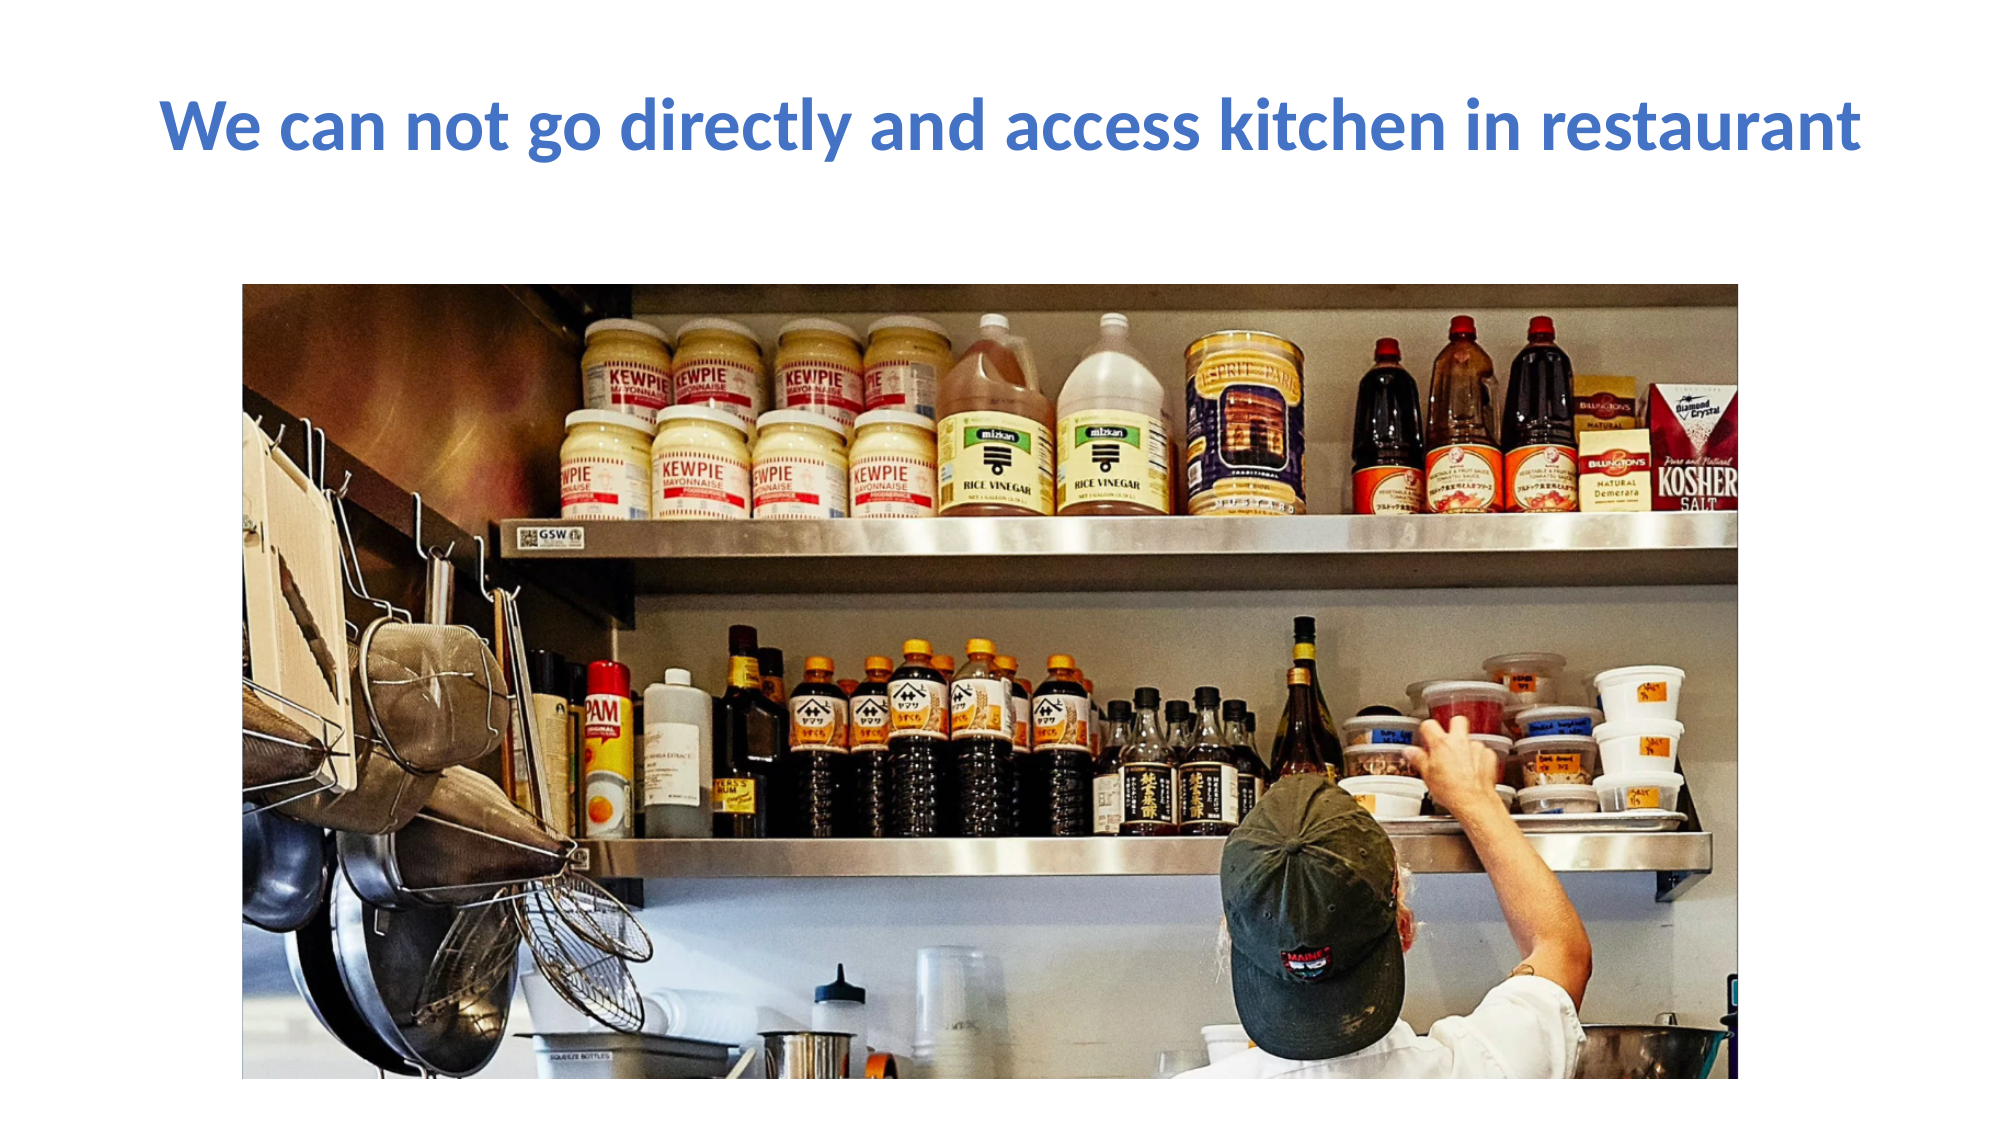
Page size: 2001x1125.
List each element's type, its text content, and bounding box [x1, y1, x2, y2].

text_box We can not go directly and access kitchen in restaurant [144, 67, 1880, 173]
picture [242, 284, 1739, 1079]
